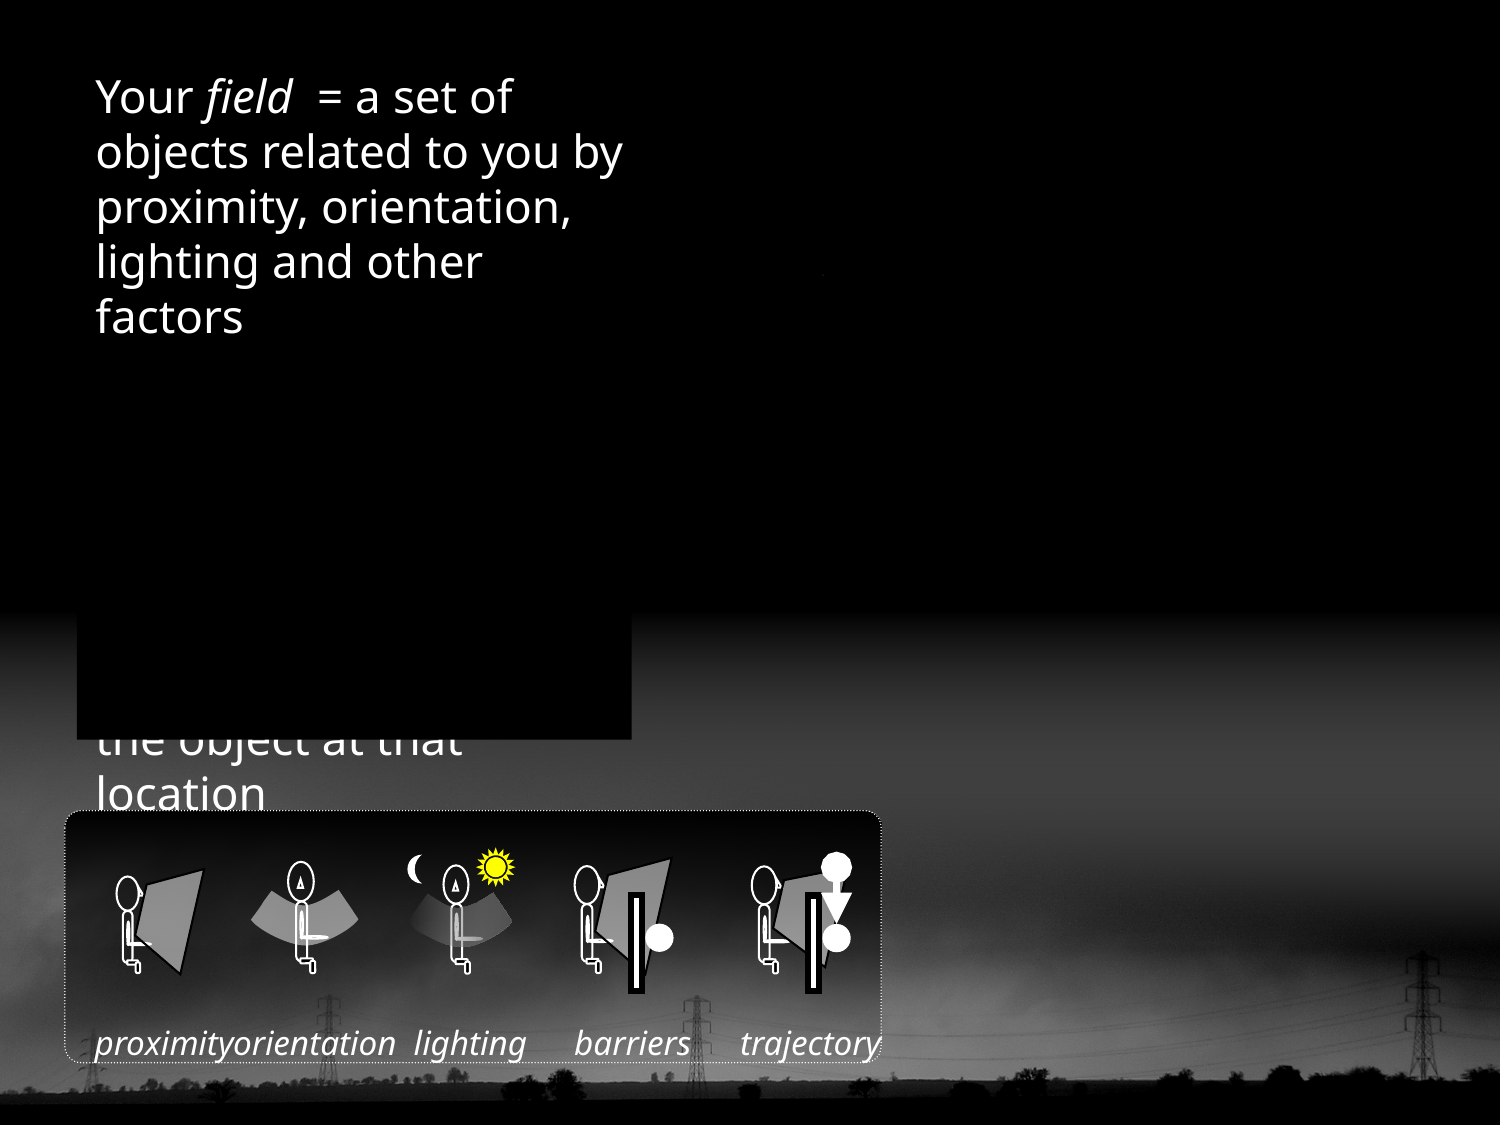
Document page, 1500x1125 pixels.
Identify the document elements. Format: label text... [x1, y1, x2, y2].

text_box Your field = a set of objects related to you by proximity, orientation, lighting and other factors You encounter an object = it is in your field You register an object at a location = you most recently encountered the object at that location [64, 52, 656, 241]
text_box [64, 810, 893, 1071]
picture [0, 242, 1500, 1125]
